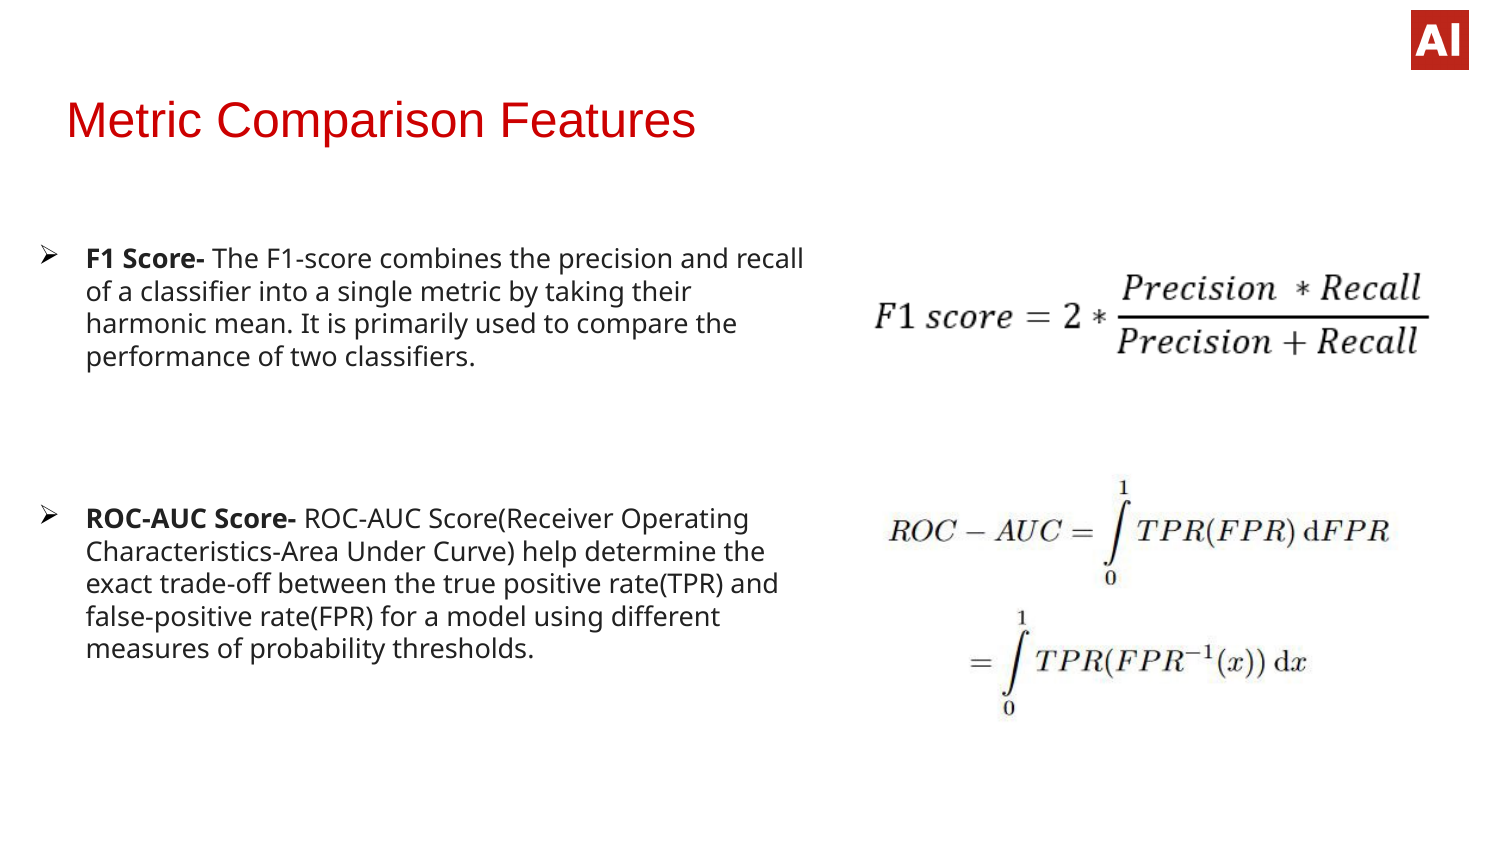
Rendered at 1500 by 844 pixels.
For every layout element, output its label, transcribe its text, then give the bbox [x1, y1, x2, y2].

title Metric Comparison Features [51, 72, 1449, 167]
text_box F1 Score- The F1-score combines the precision and recall of a classifier into a single metric by taking their harmonic mean. It is primarily used to compare the performance of two classifiers. ROC-AUC Score- ROC-AUC Score(Receiver Operating Characteristics-Area Under Curve) help determine the exact trade-off between the true positive rate(TPR) and false-positive rate(FPR) for a model using different measures of probability thresholds. [24, 234, 831, 704]
picture [853, 234, 1450, 374]
picture [1411, 10, 1469, 70]
picture [864, 454, 1422, 732]
